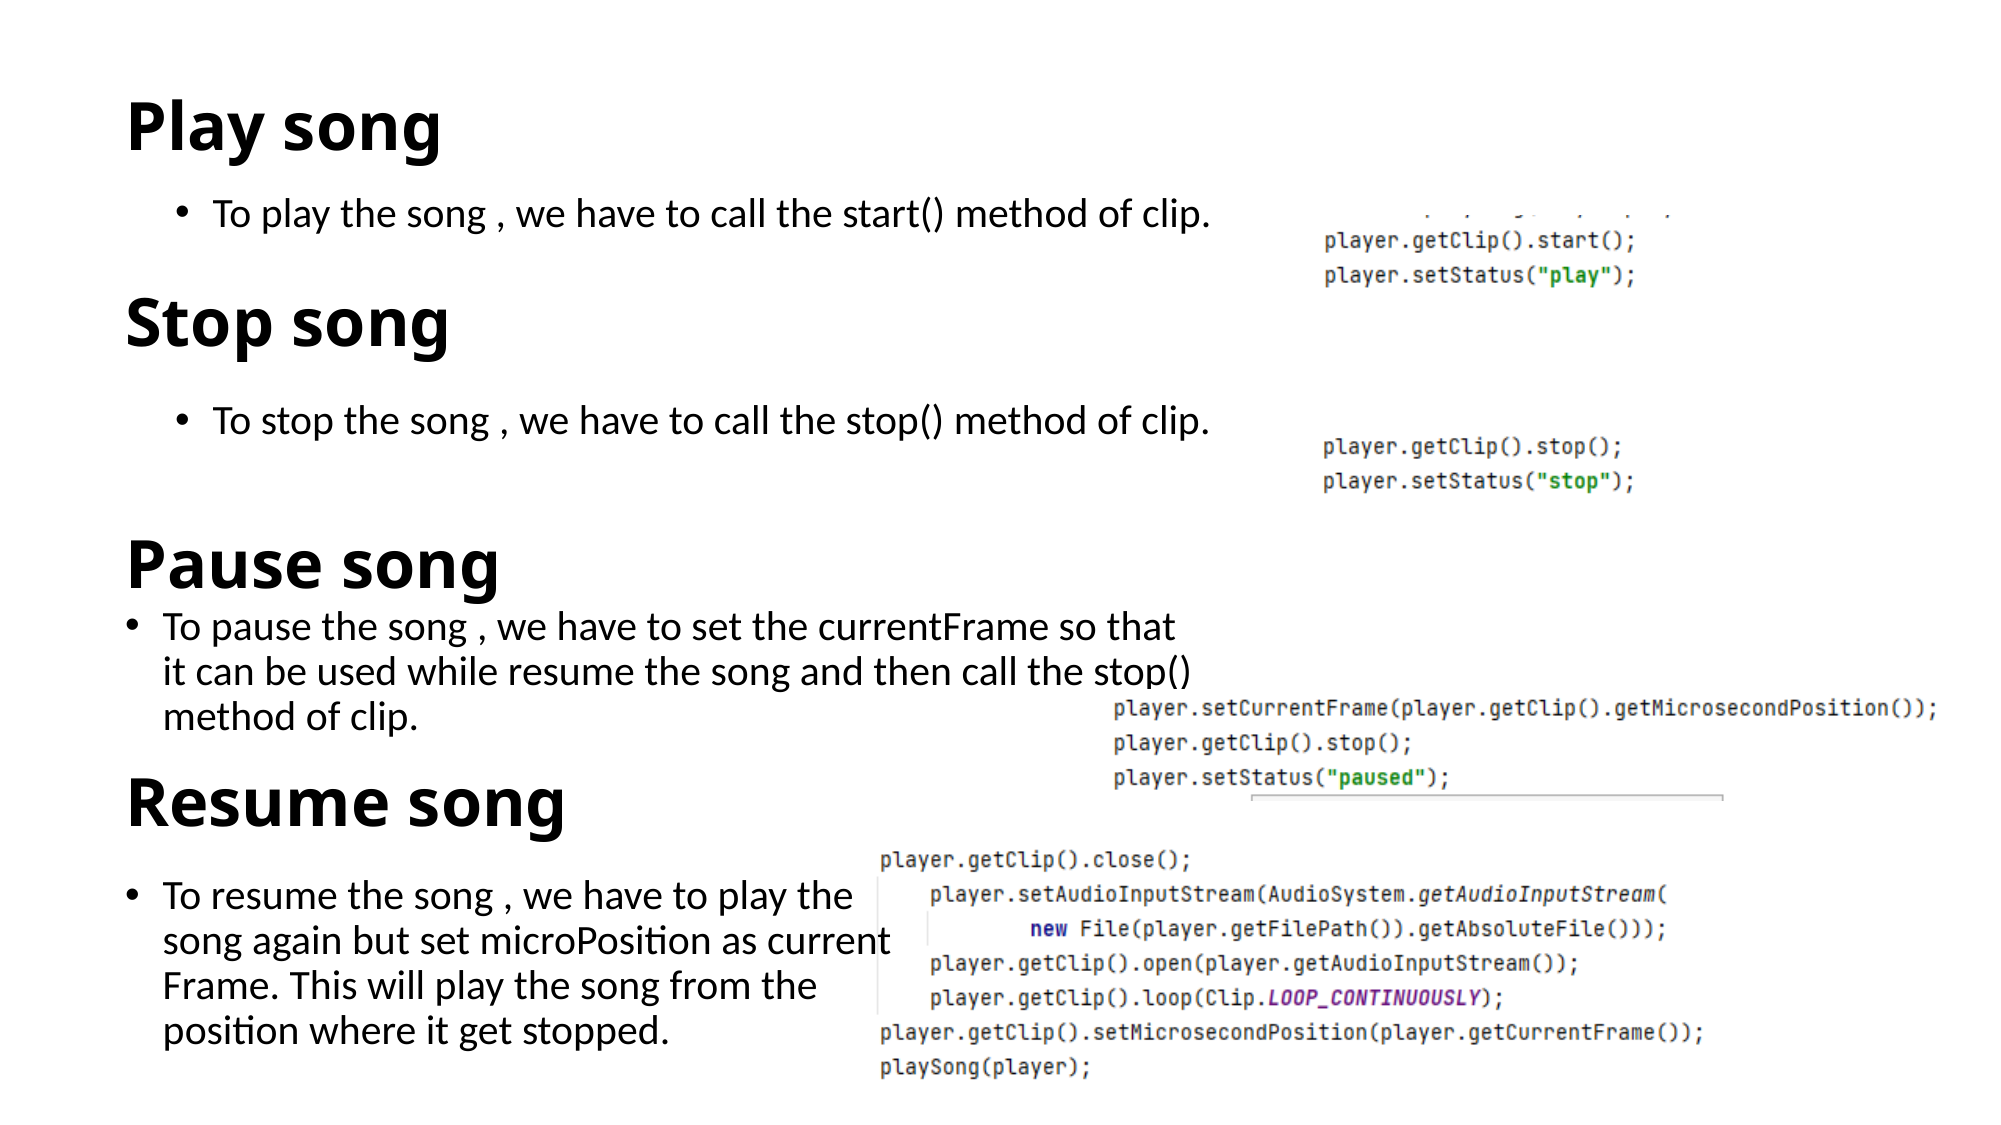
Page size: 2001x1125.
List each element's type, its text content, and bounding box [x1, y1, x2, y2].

text_box To resume the song , we have to play the song again but set microPosition as current Frame. This will play the song from the position where it get stopped. [110, 866, 946, 1098]
picture [1309, 215, 1686, 324]
text_box Pause song [110, 514, 1836, 620]
text_box To stop the song , we have to call the stop() method of clip. [160, 391, 1234, 497]
text_box To pause the song , we have to set the currentFrame so that it can be used while resume the song and then call the stop() method of clip. [110, 597, 1210, 785]
picture [863, 847, 1756, 1084]
list To play the song , we have to call the start() method of clip. [160, 183, 1235, 271]
picture [1084, 689, 1960, 801]
picture [1309, 426, 1690, 542]
text_box Stop song [110, 271, 1836, 377]
title Play song [110, 76, 1836, 182]
text_box Resume song [110, 785, 1836, 857]
